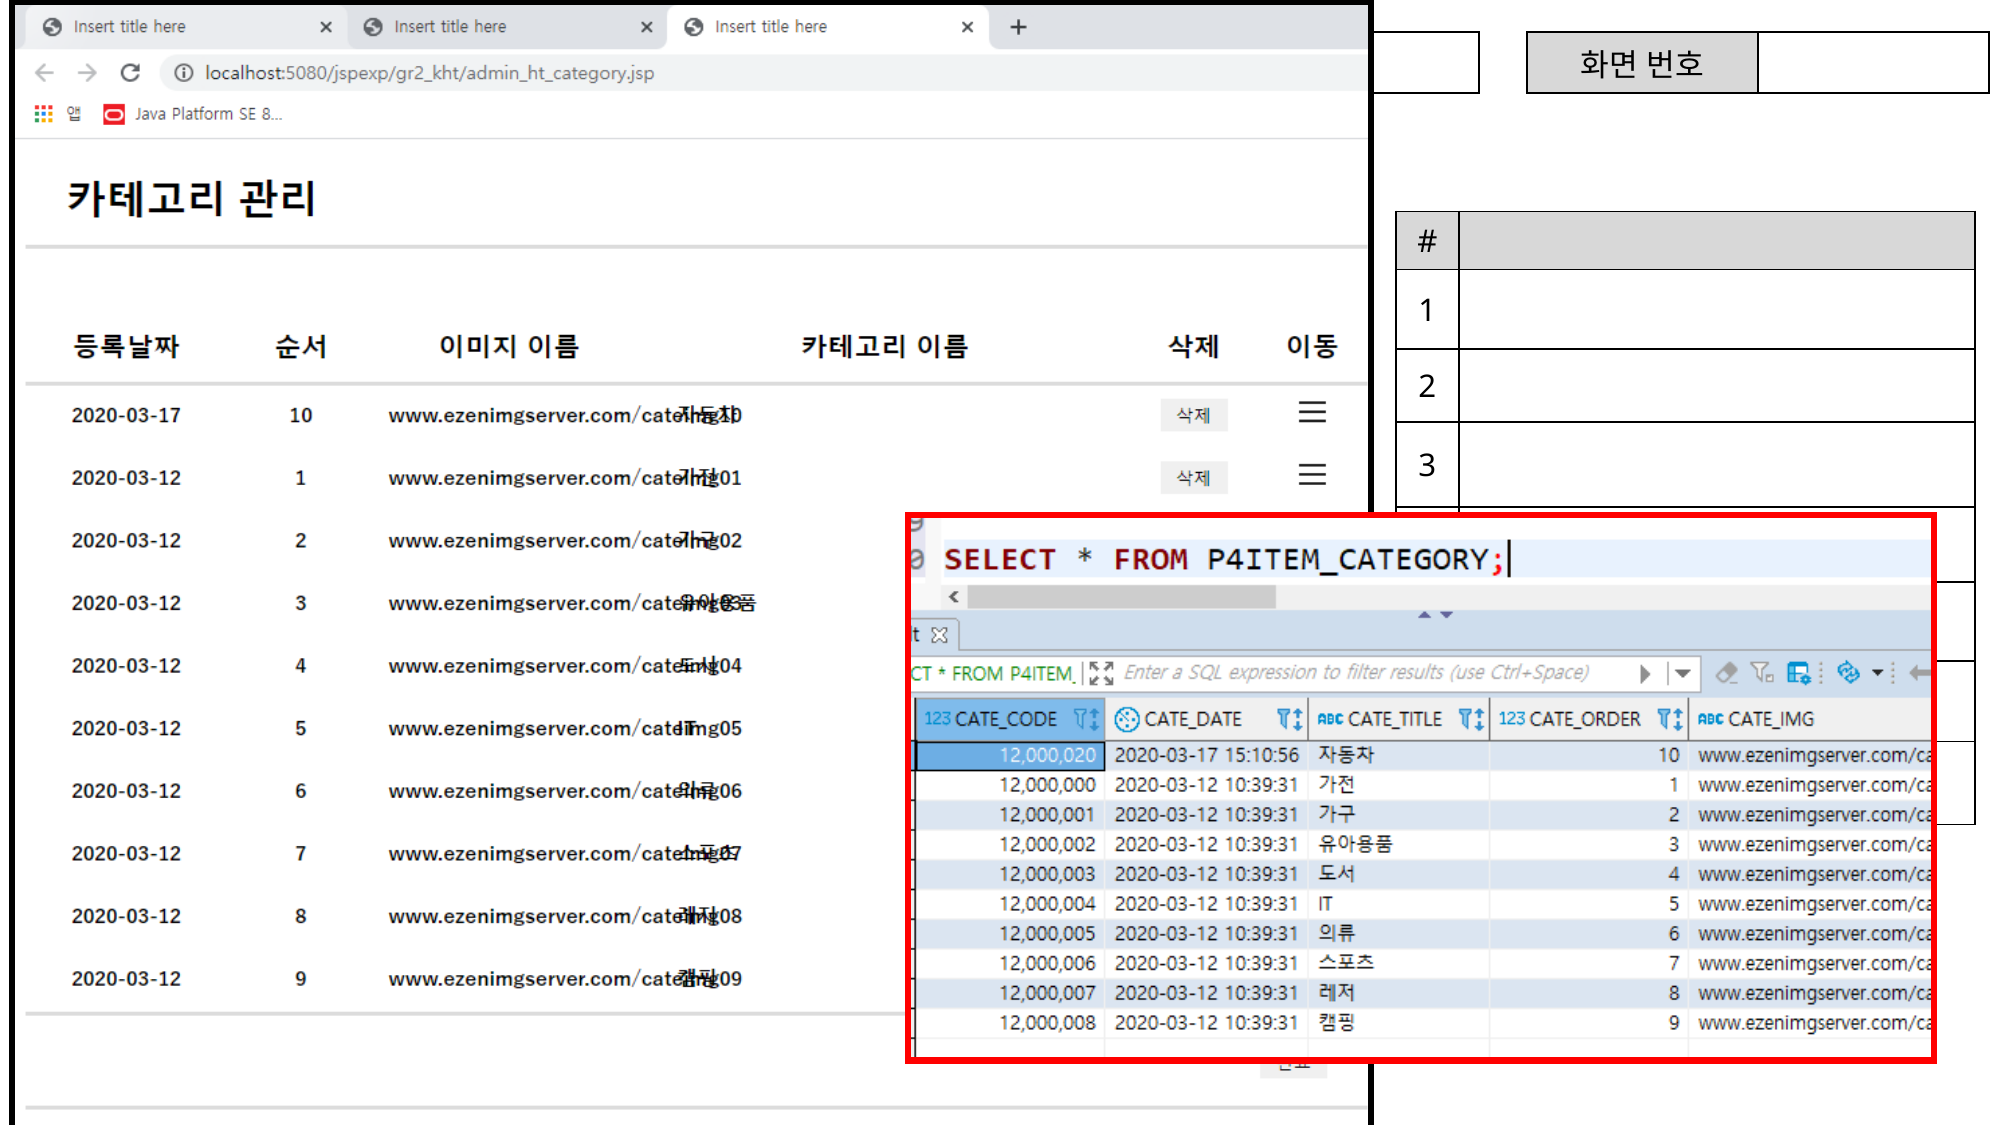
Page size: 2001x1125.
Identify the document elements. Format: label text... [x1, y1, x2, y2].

table_cell 1 [1397, 270, 1458, 348]
table_cell [1937, 583, 1974, 660]
table_cell 4 [1397, 508, 1458, 512]
table_cell [1460, 350, 1974, 421]
picture [15, 5, 1932, 1125]
table_cell [1460, 423, 1974, 506]
table_cell 3 [1397, 423, 1458, 506]
table_cell [1460, 508, 1974, 581]
table_cell [1460, 270, 1974, 348]
table_header [1374, 33, 1478, 92]
table_cell [1937, 742, 1974, 824]
table_header # [1397, 212, 1458, 269]
table_cell [1937, 662, 1974, 741]
table_header [1460, 212, 1974, 269]
table_header [1759, 33, 1988, 92]
table_header 화면 번호 [1528, 33, 1757, 92]
table_cell 2 [1397, 350, 1458, 421]
